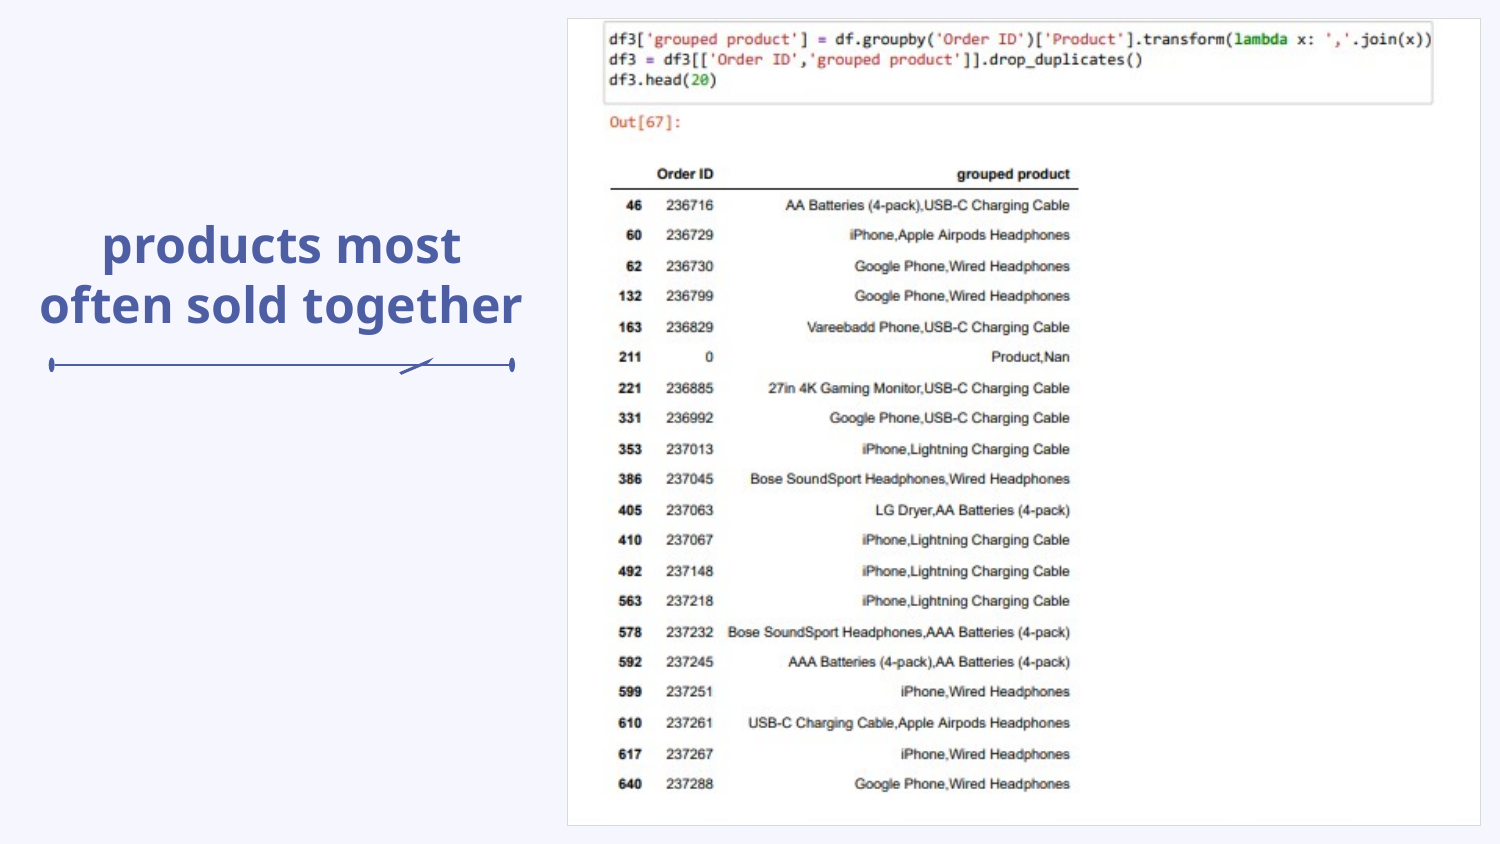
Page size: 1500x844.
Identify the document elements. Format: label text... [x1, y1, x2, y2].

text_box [48, 340, 516, 391]
picture [567, 18, 1481, 826]
text_box products most often sold together [19, 206, 544, 341]
